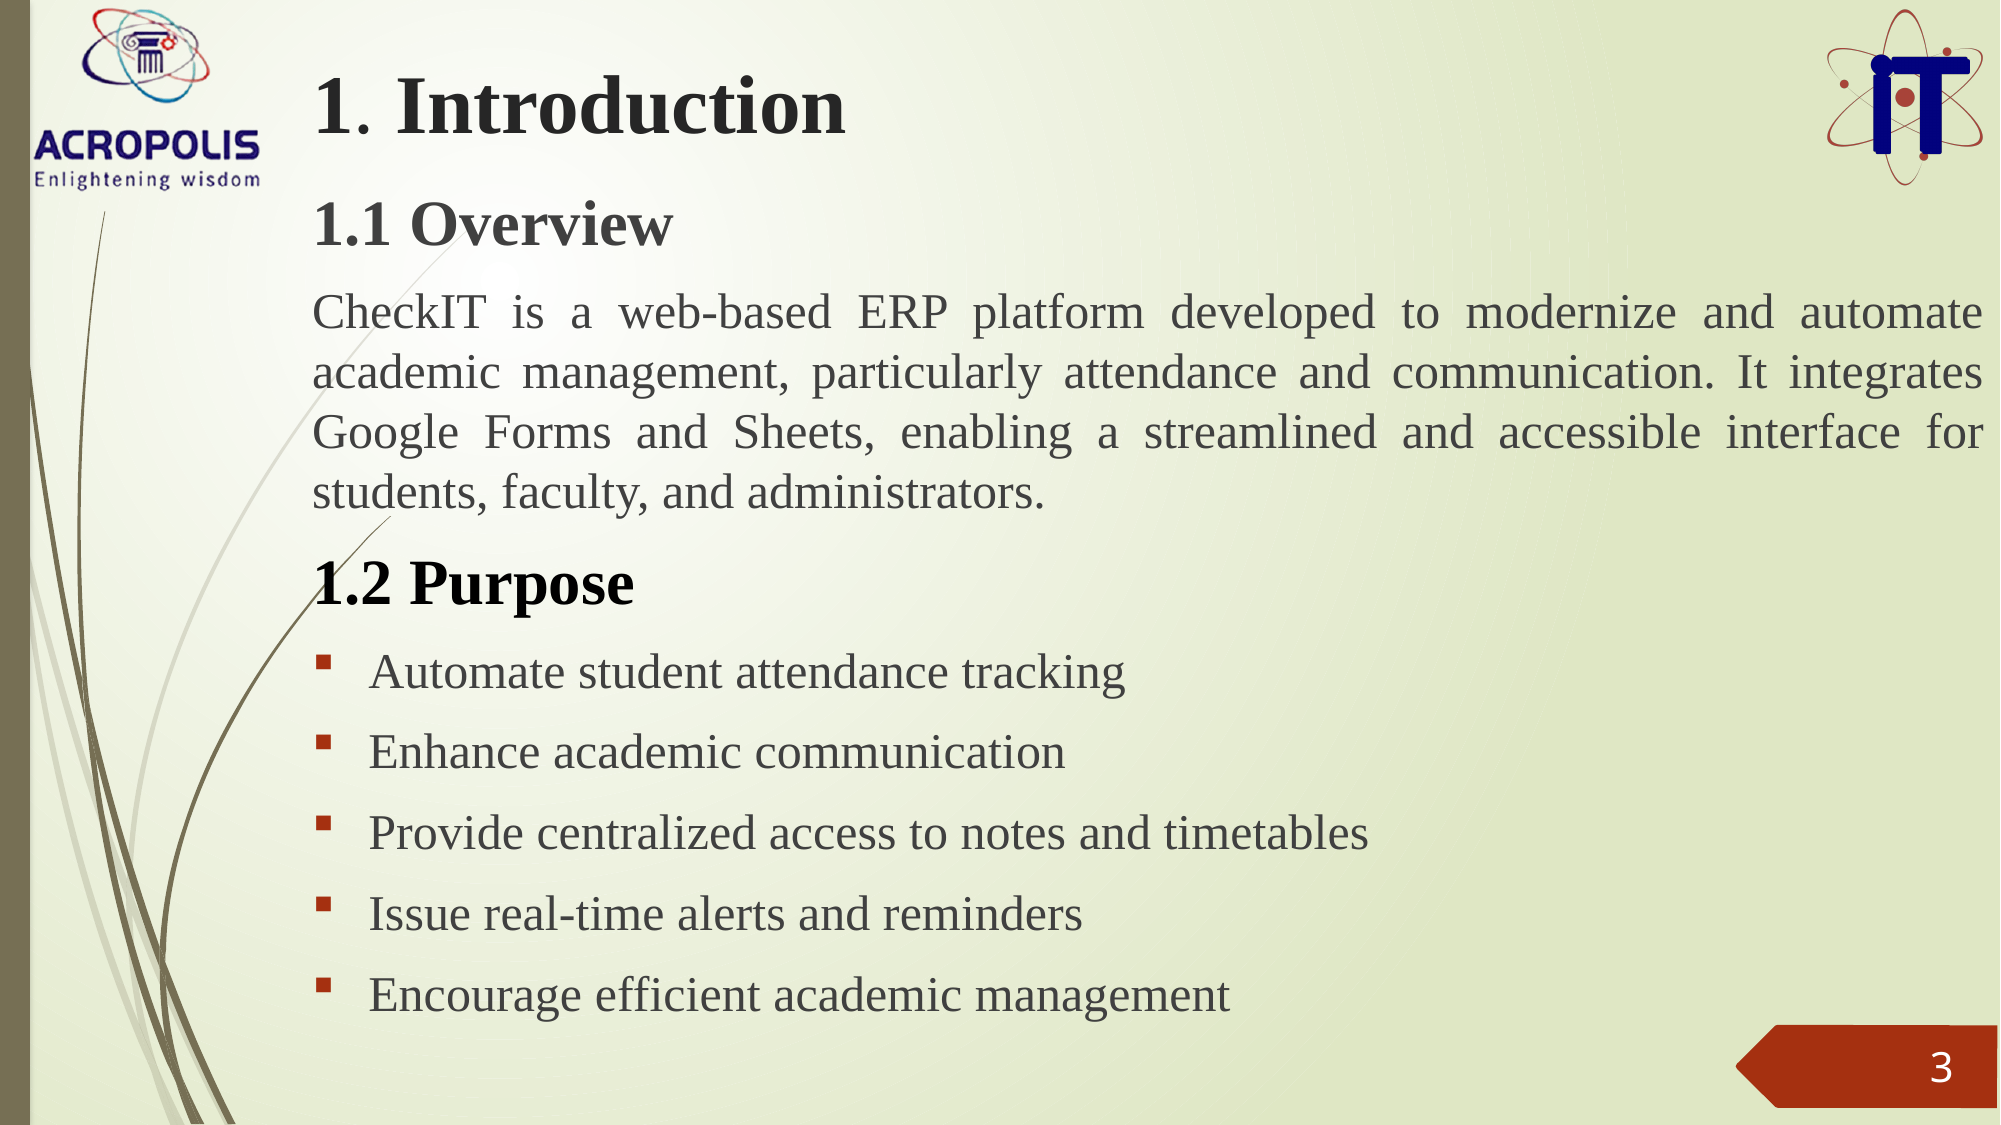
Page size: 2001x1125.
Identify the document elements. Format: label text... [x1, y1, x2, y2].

list 1.1 Overview CheckIT is a web-based ERP platform developed to modernize and automate academic management, particularly attendance and communication. It integrates Google Forms and Sheets, enabling a streamlined and accessible interface for students, faculty, and administrators. 1.2 Purpose Automate student attendance tracking Enhance academic communication Provide centralized access to notes and timetables Issue real-time alerts and reminders Encourage efficient academic management [296, 173, 2000, 1125]
slide_number 3 [1840, 1039, 1969, 1100]
title 1. Introduction [296, 42, 1925, 173]
picture [25, 0, 265, 204]
picture [1821, 0, 1989, 173]
